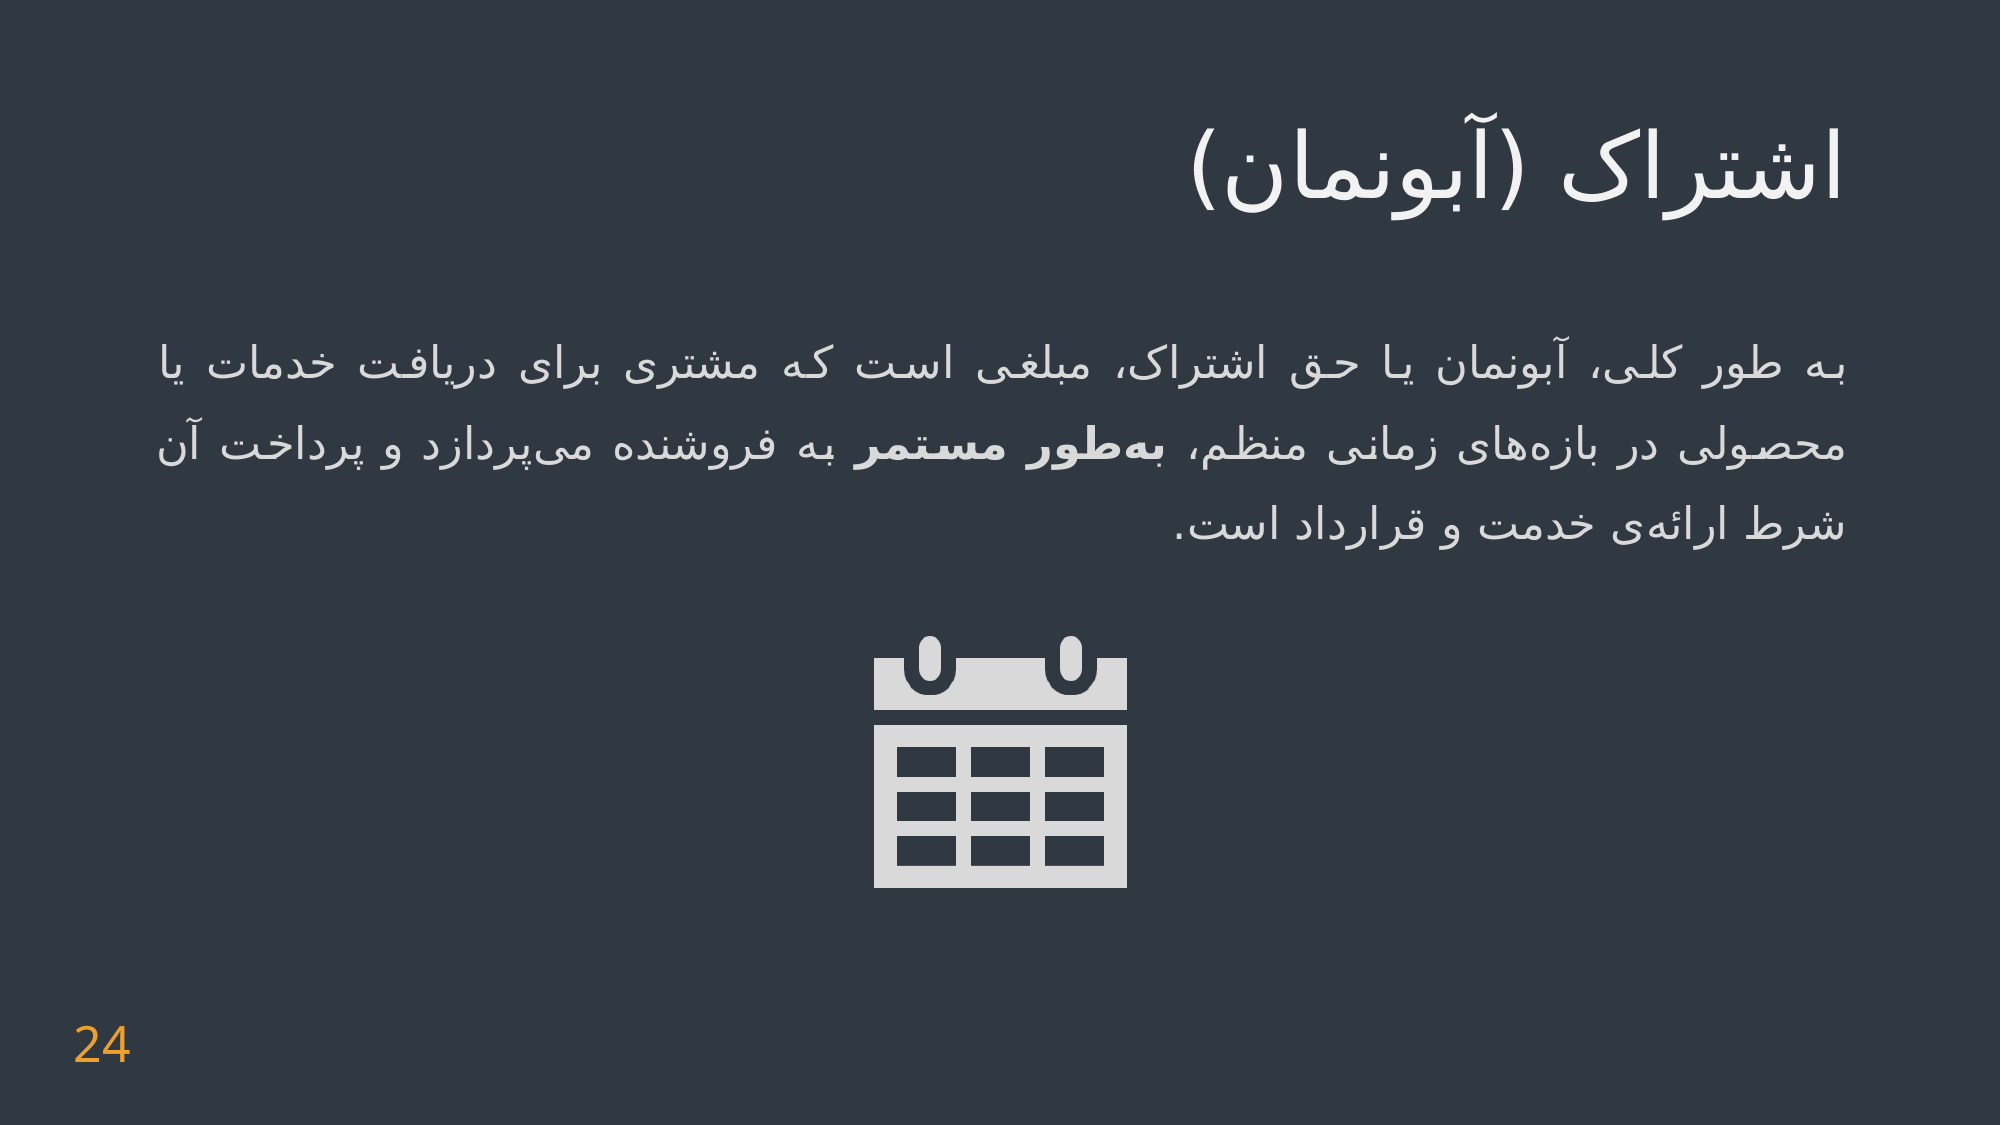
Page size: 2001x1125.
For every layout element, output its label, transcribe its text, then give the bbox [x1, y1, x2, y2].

picture [822, 584, 1178, 939]
title اشتراک (آبونمان) [137, 59, 1863, 278]
list به طور کلی، آبونمان یا حق اشتراک، مبلغی است که مشتری برای دریافت خدمات یا محصولی در بازه‌های زمانی منظم، به‌طور مستمر به فروشنده می‌پردازد و پرداخت آن شرط ارائه‌ی خدمت و قرارداد است. [137, 299, 1863, 563]
